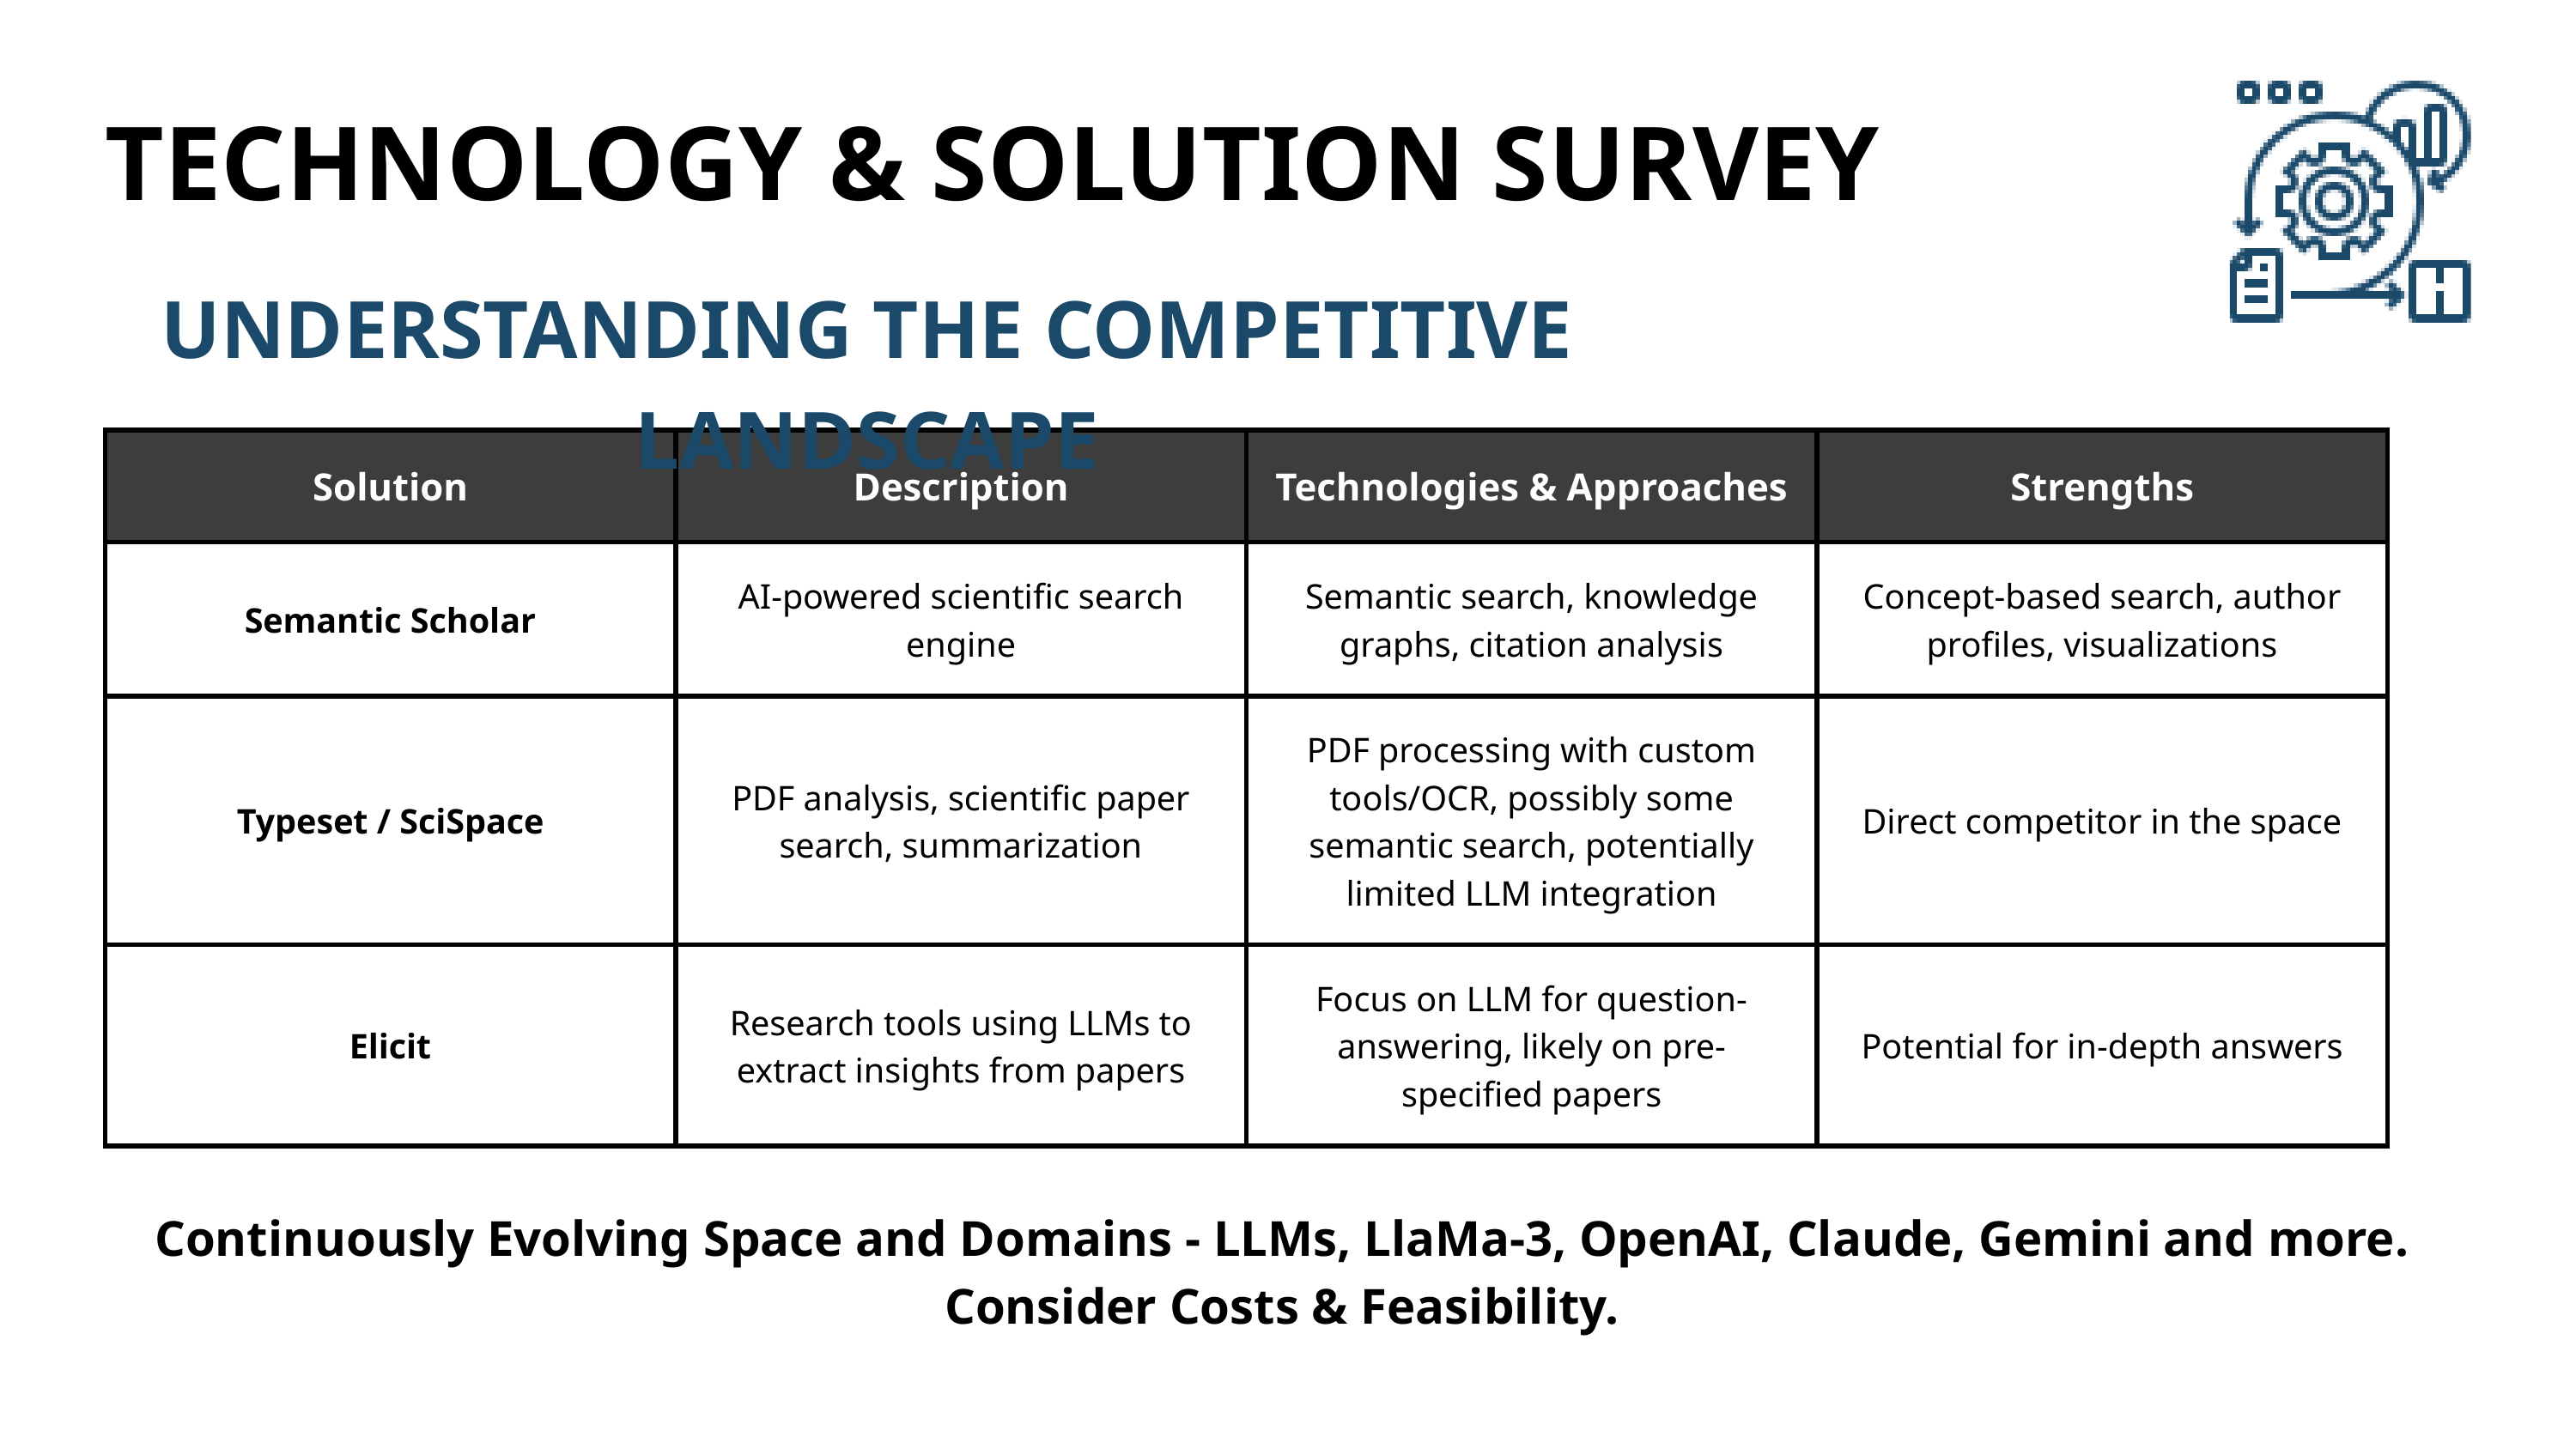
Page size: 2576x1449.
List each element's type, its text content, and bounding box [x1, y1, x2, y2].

table_cell Concept-based search, author profiles, visualizations [1820, 544, 2385, 694]
table_cell Direct competitor in the space [1820, 699, 2385, 943]
table_cell PDF analysis, scientific paper search, summarization [678, 699, 1244, 943]
table_cell Semantic search, knowledge graphs, citation analysis [1249, 544, 1814, 694]
table_cell PDF processing with custom tools/OCR, possibly some semantic search, potentially limited LLM integration [1249, 699, 1814, 943]
table_cell Research tools using LLMs to extract insights from papers [678, 947, 1244, 1143]
table_cell AI-powered scientific search engine [678, 544, 1244, 694]
text_box TECHNOLOGY & SOLUTION SURVEY [105, 78, 2471, 221]
table_cell Focus on LLM for question-answering, likely on pre-specified papers [1249, 947, 1814, 1143]
table_header Solution [107, 485, 673, 540]
text_box UNDERSTANDING THE COMPETITIVE LANDSCAPE [105, 263, 1629, 485]
table_cell Potential for in-depth answers [1820, 947, 2385, 1143]
table_cell Elicit [107, 947, 673, 1143]
text_box Continuously Evolving Space and Domains - LLMs, LlaMa-3, OpenAI, Claude, Gemini and more. Consider Costs & Feasibility. [0, 1198, 2576, 1334]
text_box [2229, 81, 2471, 323]
table_header Strengths [1820, 433, 2385, 540]
table_cell Typeset / SciSpace [107, 699, 673, 943]
table_header Description [678, 485, 1244, 540]
table_header Technologies & Approaches [1249, 433, 1814, 540]
table_cell Semantic Scholar [107, 544, 673, 694]
